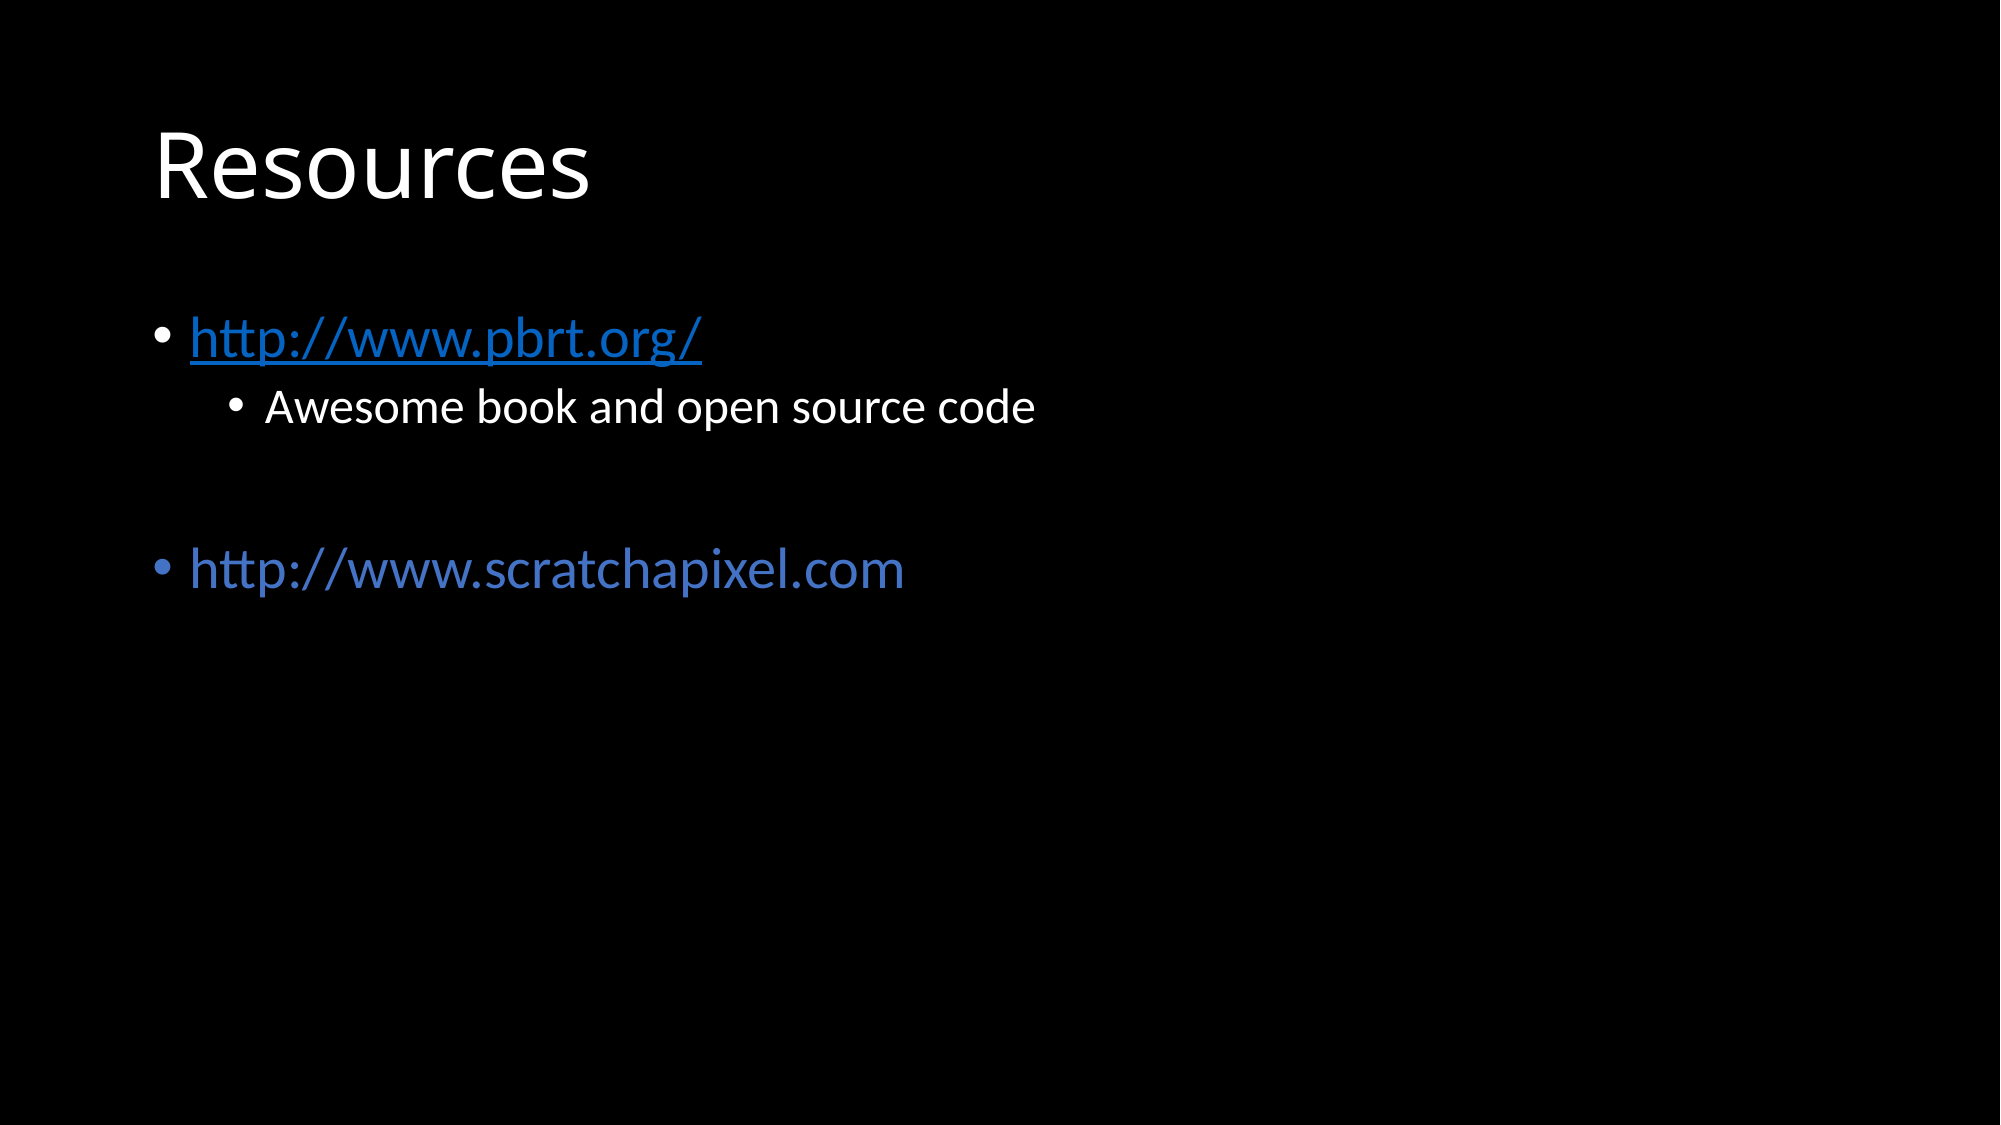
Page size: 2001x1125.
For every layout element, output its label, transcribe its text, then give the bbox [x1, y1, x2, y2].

list http://www.pbrt.org/ Awesome book and open source code http://www.scratchapixel.com [137, 299, 1863, 1014]
title Resources [137, 59, 1863, 278]
